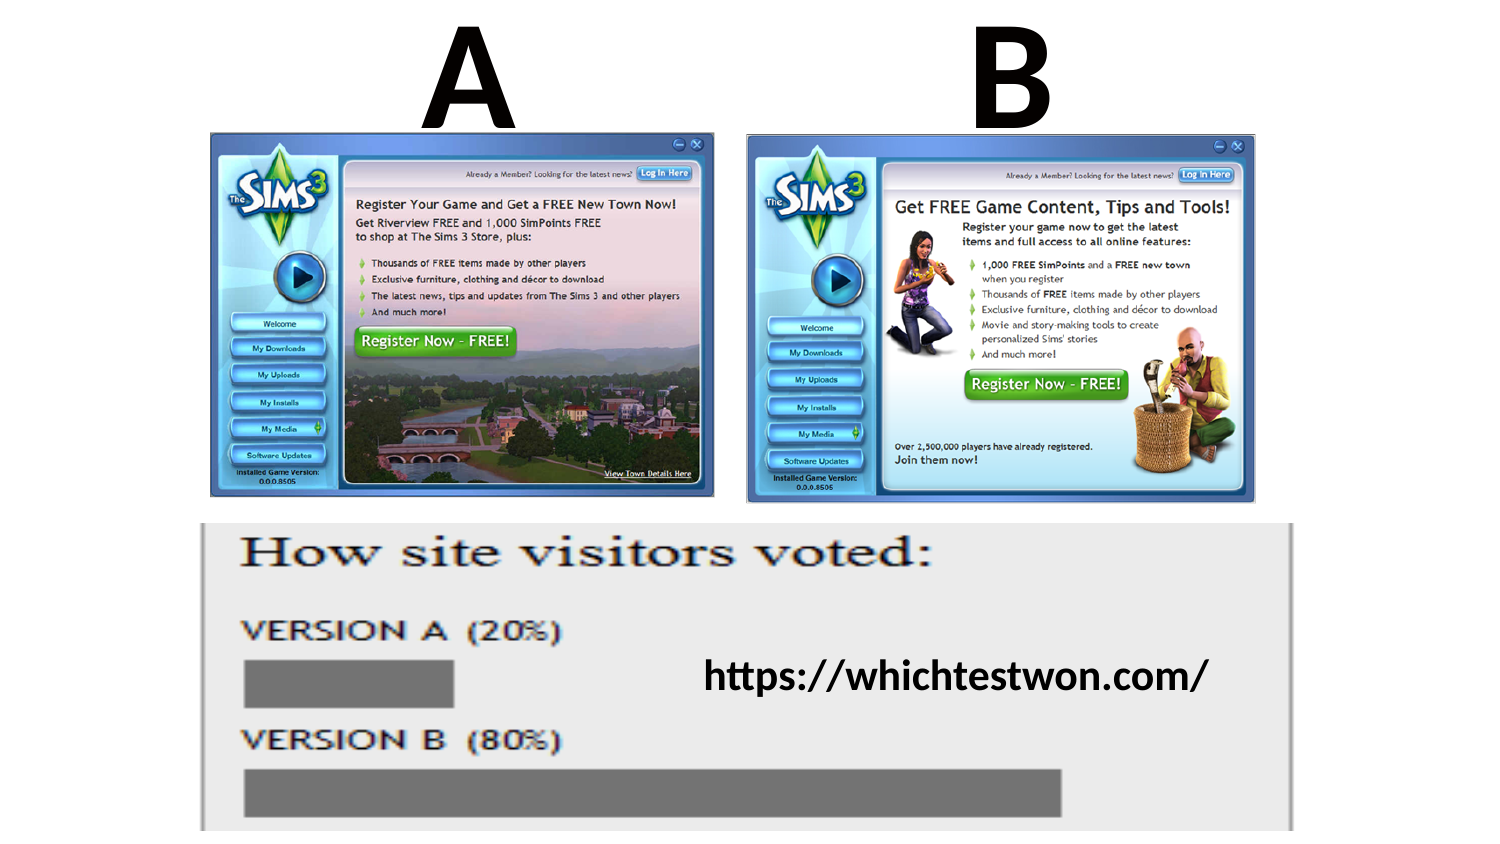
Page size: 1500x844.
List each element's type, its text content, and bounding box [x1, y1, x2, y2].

picture [203, 126, 718, 505]
text_box B [952, 0, 1071, 125]
text_box A [406, 0, 531, 124]
picture [738, 126, 1259, 511]
picture [195, 523, 1305, 831]
